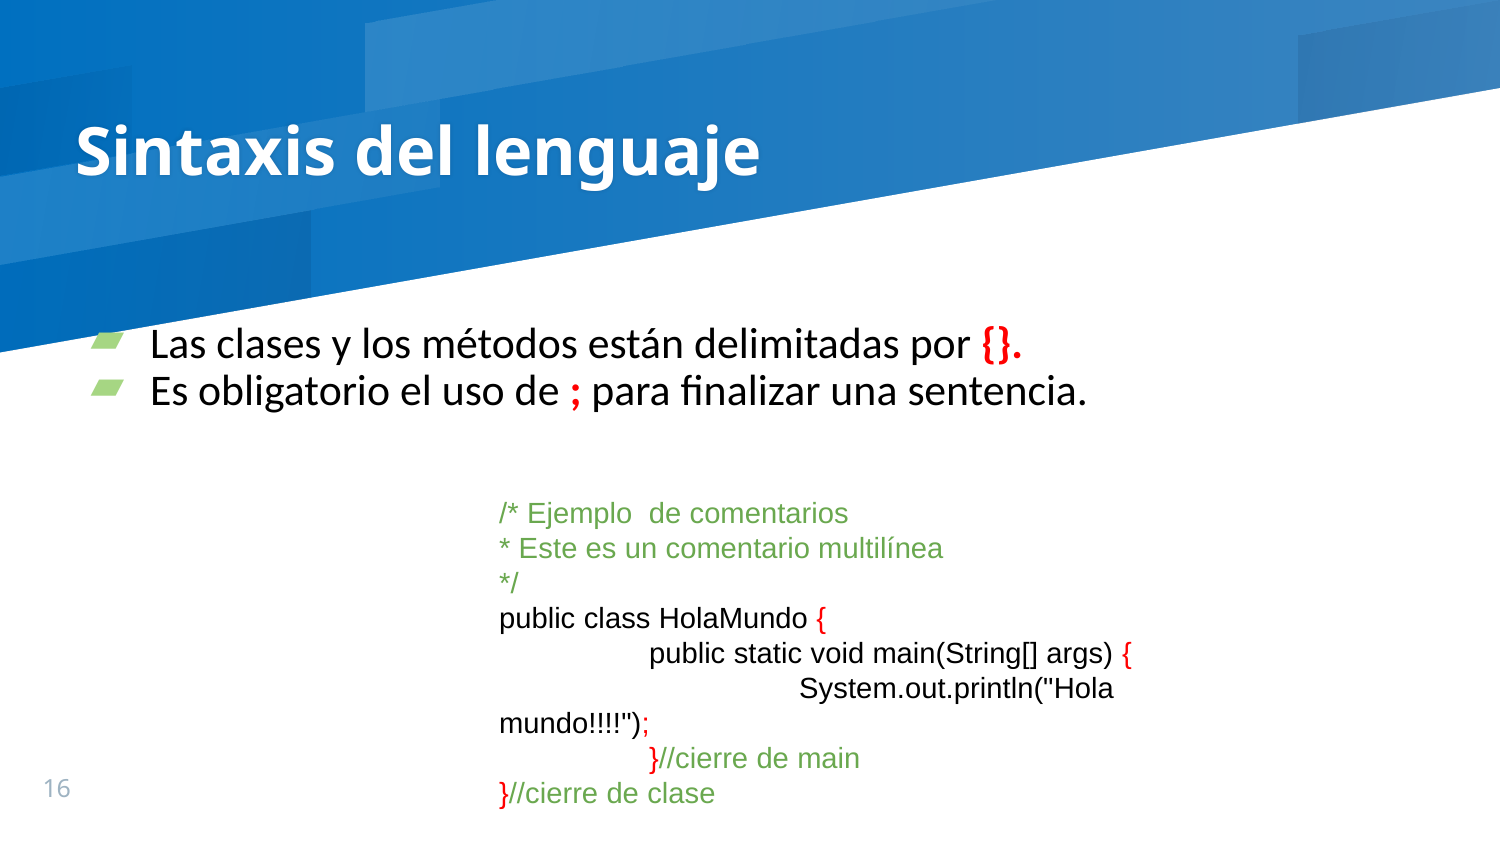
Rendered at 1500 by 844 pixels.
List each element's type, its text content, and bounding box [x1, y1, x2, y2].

list Las clases y los métodos están delimitadas por {}. Es obligatorio el uso de ; para finalizar una sentencia. [75, 275, 1388, 730]
text_box /* Ejemplo de comentarios * Este es un comentario multilínea */ public class HolaMundo { public static void main(String[] args) { System.out.println("Hola mundo!!!!"); }//cierre de main }//cierre de clase [484, 479, 1262, 807]
slide_number 16 [42, 766, 122, 807]
title Sintaxis del lenguaje [75, 0, 975, 275]
